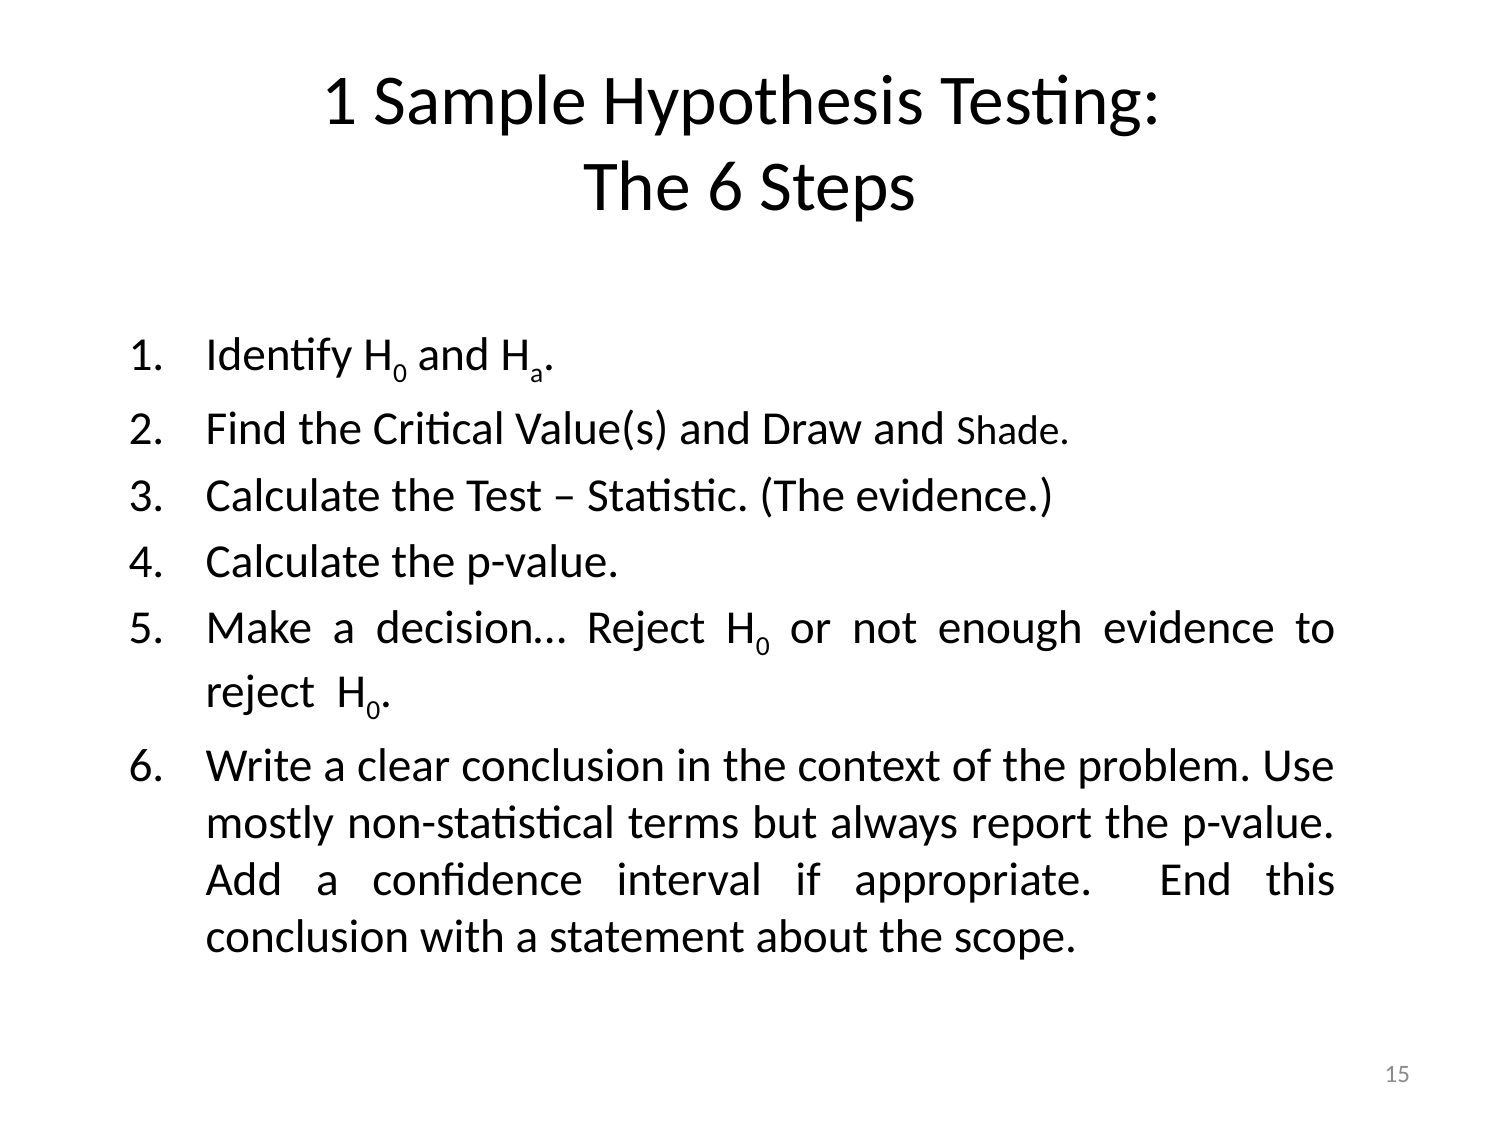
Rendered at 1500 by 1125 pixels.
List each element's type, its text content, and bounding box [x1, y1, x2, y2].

title 1 Sample Hypothesis Testing: The 6 Steps [75, 45, 1425, 233]
slide_number 15 [1074, 1042, 1425, 1103]
list Identify H0 and Ha. Find the Critical Value(s) and Draw and Shade. Calculate the Test – Statistic. (The evidence.) Calculate the p-value. Make a decision… Reject H0 or not enough evidence to reject H0. Write a clear conclusion in the context of the problem. Use mostly non-statistical terms but always report the p-value. Add a confidence interval if appropriate. End this conclusion with a statement about the scope. [113, 315, 1351, 976]
